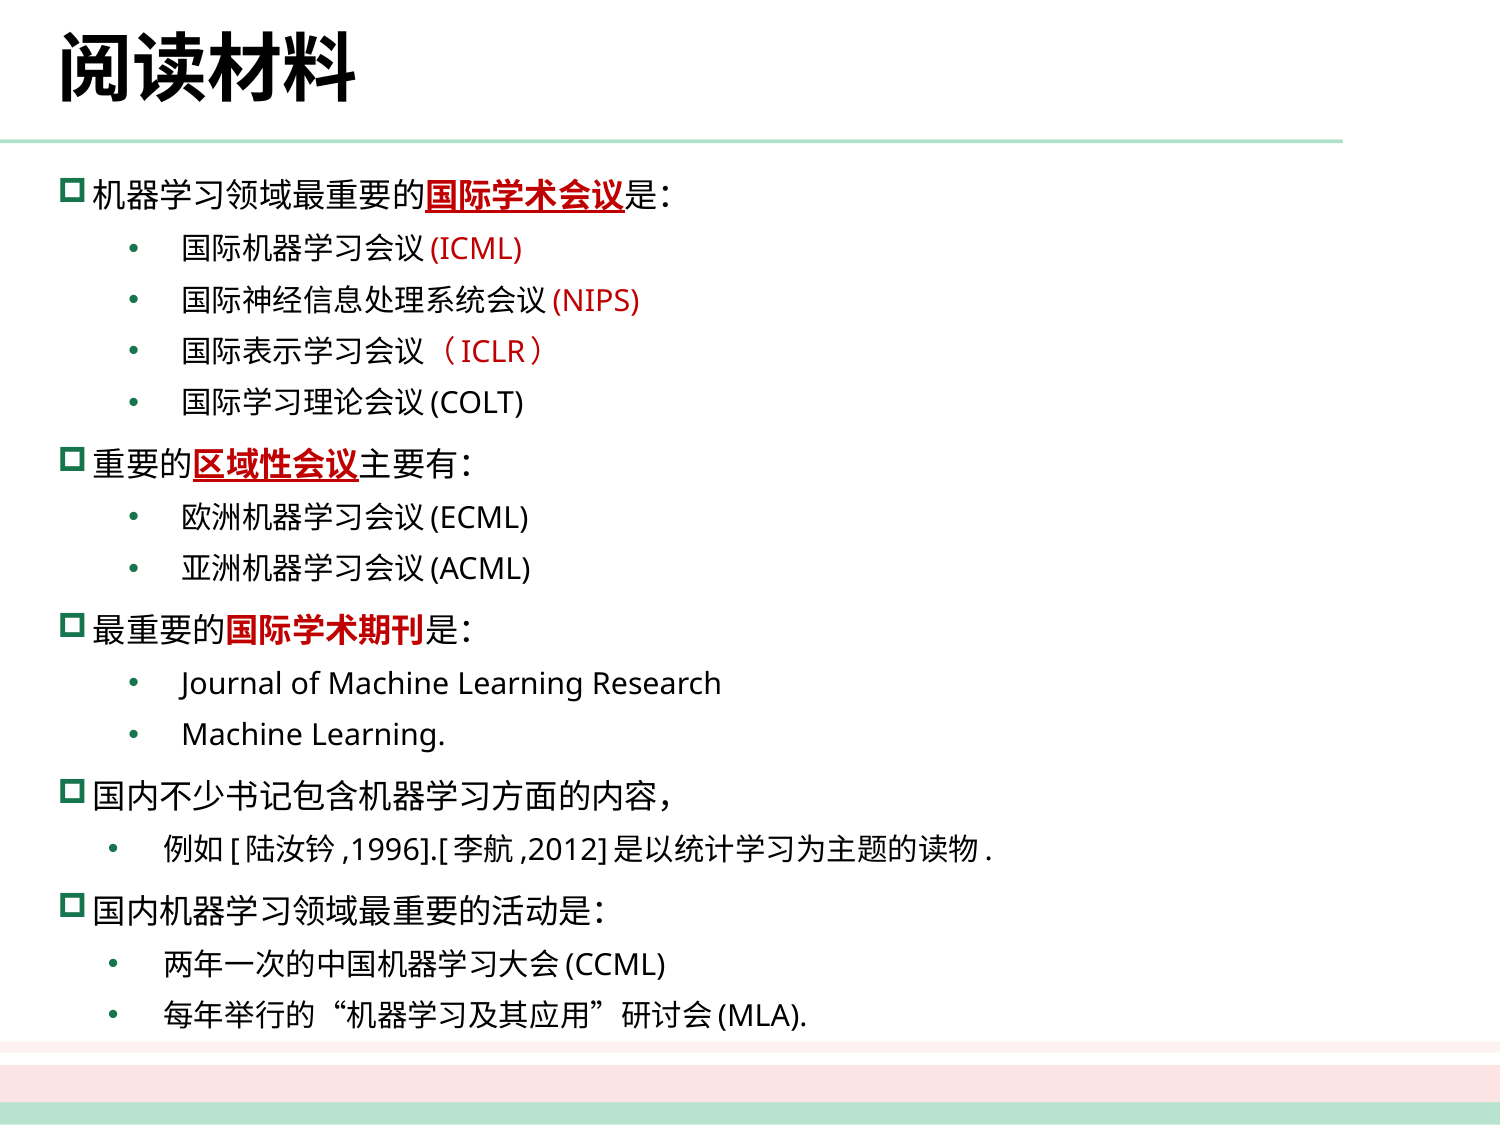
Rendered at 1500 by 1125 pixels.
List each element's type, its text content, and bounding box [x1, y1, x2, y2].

text_box 机器学习领域最重要的国际学术会议是： 国际机器学习会议(ICML) 国际神经信息处理系统会议(NIPS) 国际表示学习会议（ICLR） 国际学习理论会议(COLT) 重要的区域性会议主要有： 欧洲机器学习会议(ECML) 亚洲机器学习会议(ACML) 最重要的国际学术期刊是： Journal of Machine Learning Research Machine Learning. 国内不少书记包含机器学习方面的内容， 例如[陆汝钤,1996].[李航,2012]是以统计学习为主题的读物. 国内机器学习领域最重要的活动是： 两年一次的中国机器学习大会(CCML) 每年举行的“机器学习及其应用”研讨会(MLA). [42, 158, 1456, 1043]
picture [0, 0, 1500, 1125]
title 阅读材料 [42, 7, 1337, 135]
